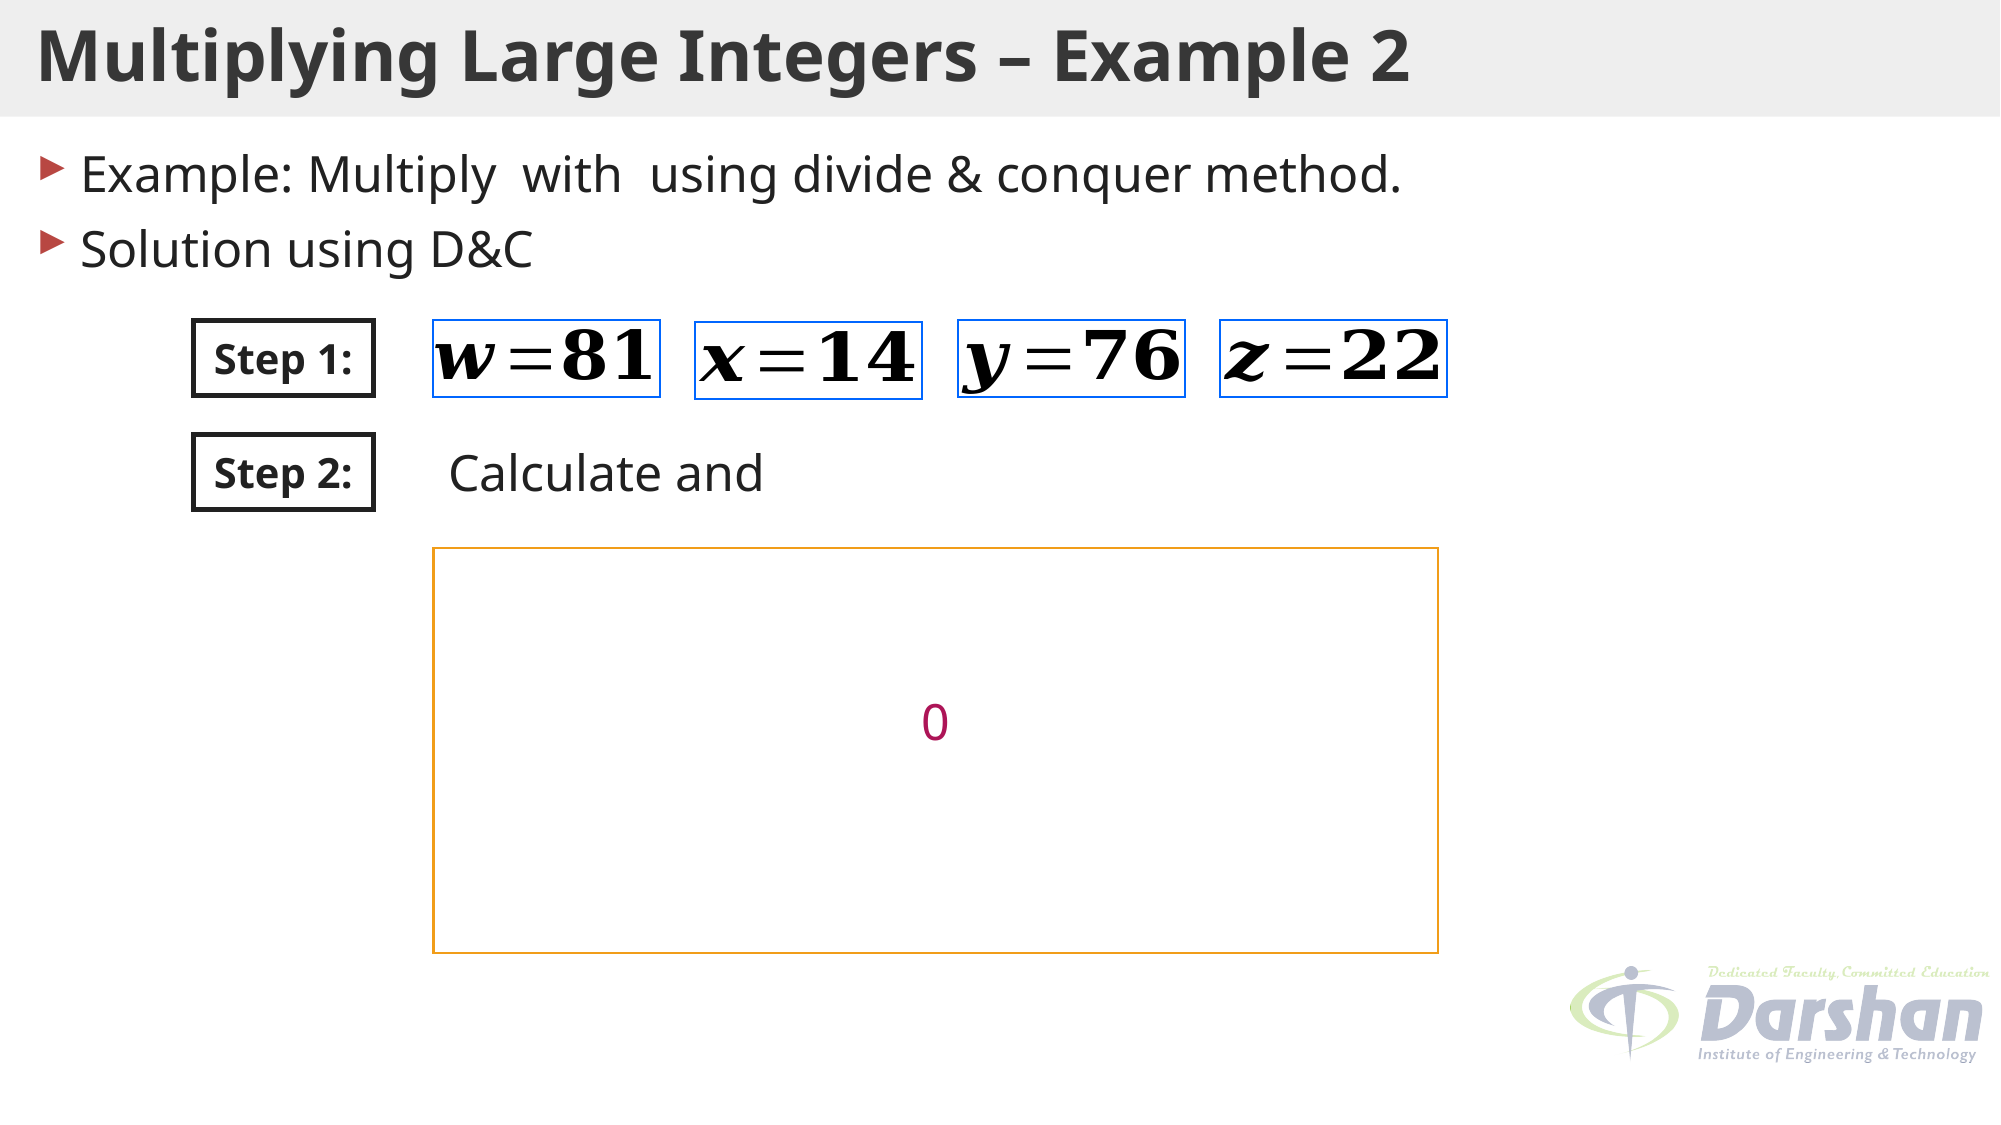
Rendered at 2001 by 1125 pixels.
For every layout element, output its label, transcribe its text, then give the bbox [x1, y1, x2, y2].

text_box 99 [1570, 966, 1990, 1063]
text_box Step 2: [192, 434, 374, 511]
text_box Step 1: [192, 320, 374, 397]
title Multiplying Large Integers – Example 2 [0, 0, 2000, 117]
